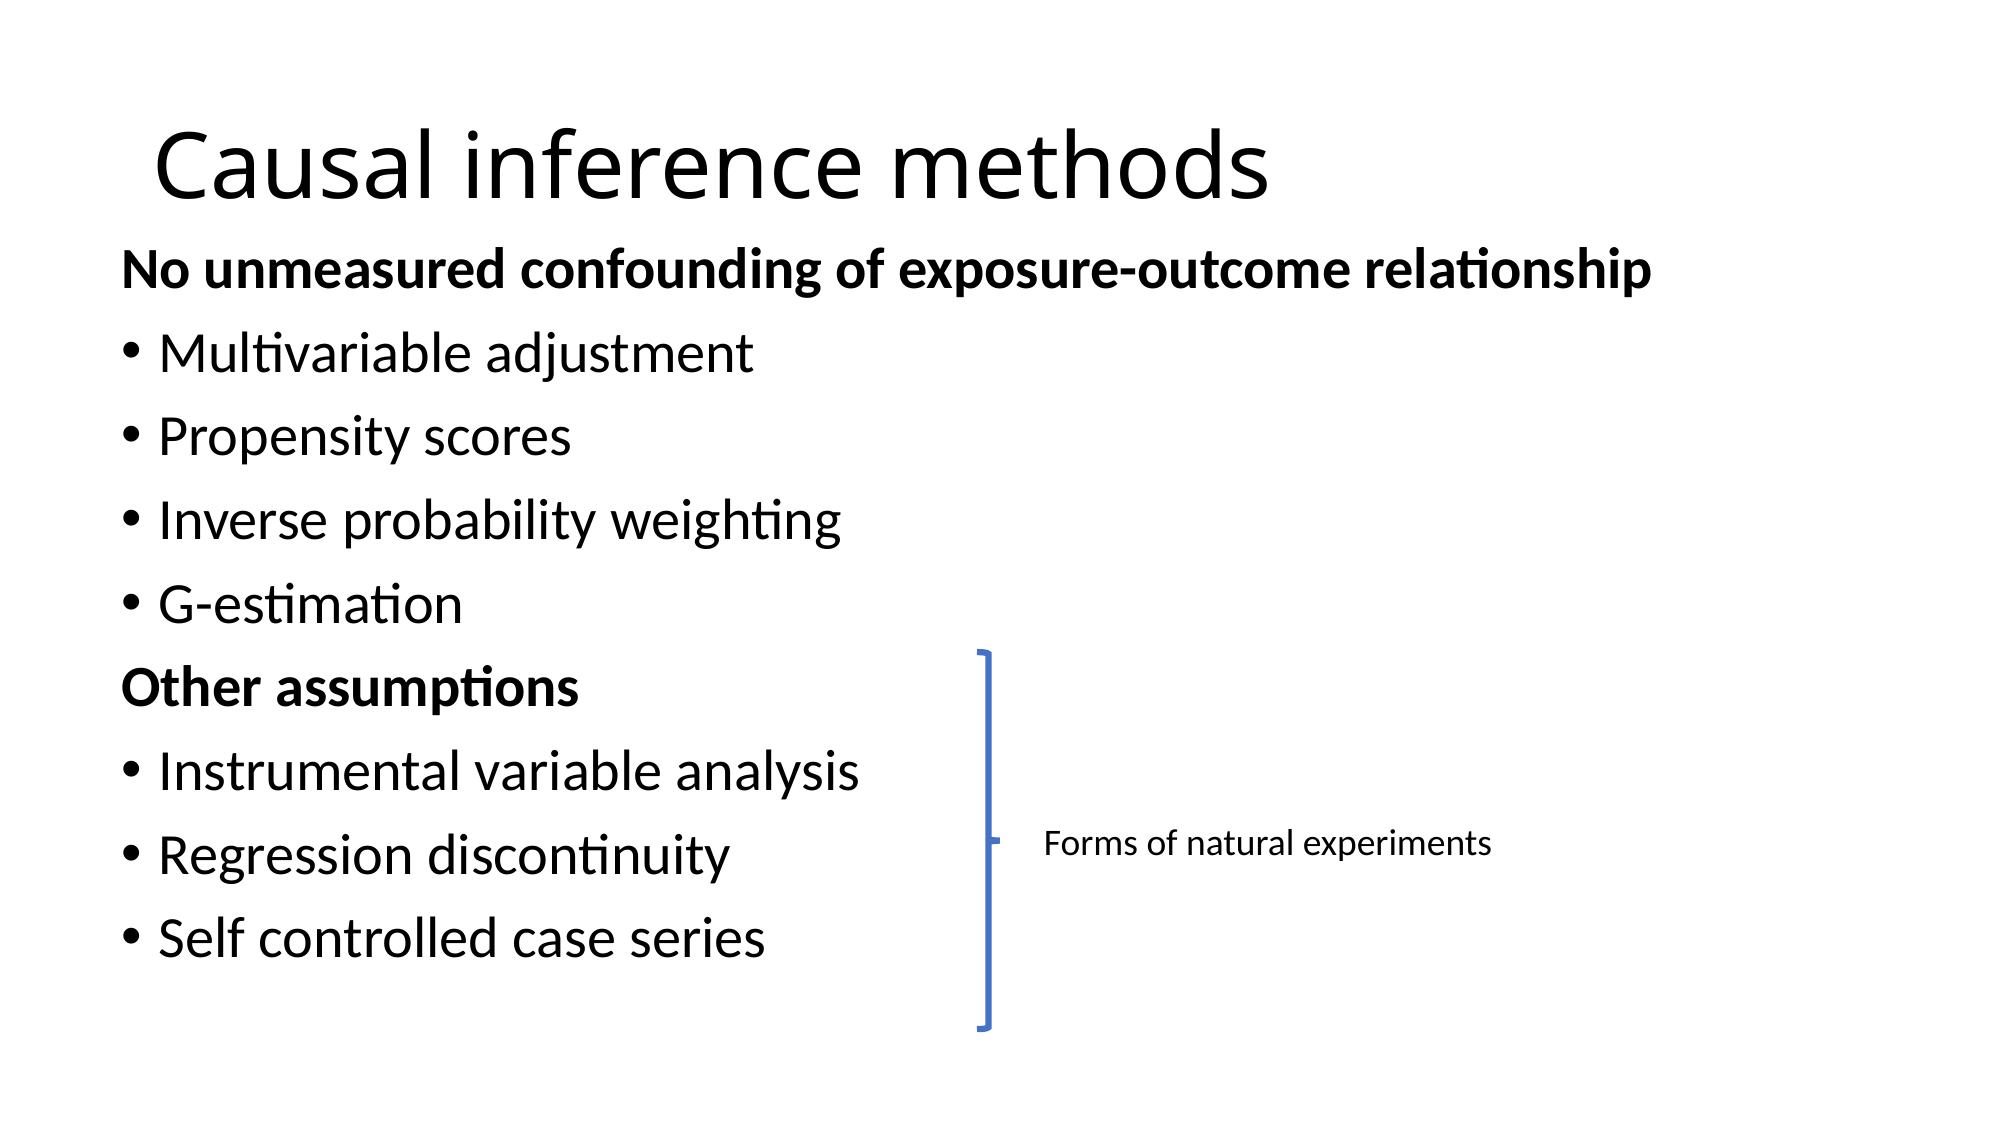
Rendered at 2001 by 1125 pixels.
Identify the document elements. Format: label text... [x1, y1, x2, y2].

title Causal inference methods [137, 59, 1863, 278]
text_box Forms of natural experiments [1029, 810, 1713, 871]
list No unmeasured confounding of exposure-outcome relationship Multivariable adjustment Propensity scores Inverse probability weighting G-estimation Other assumptions Instrumental variable analysis Regression discontinuity Self controlled case series [106, 230, 1832, 1105]
text_box [976, 651, 1000, 1030]
